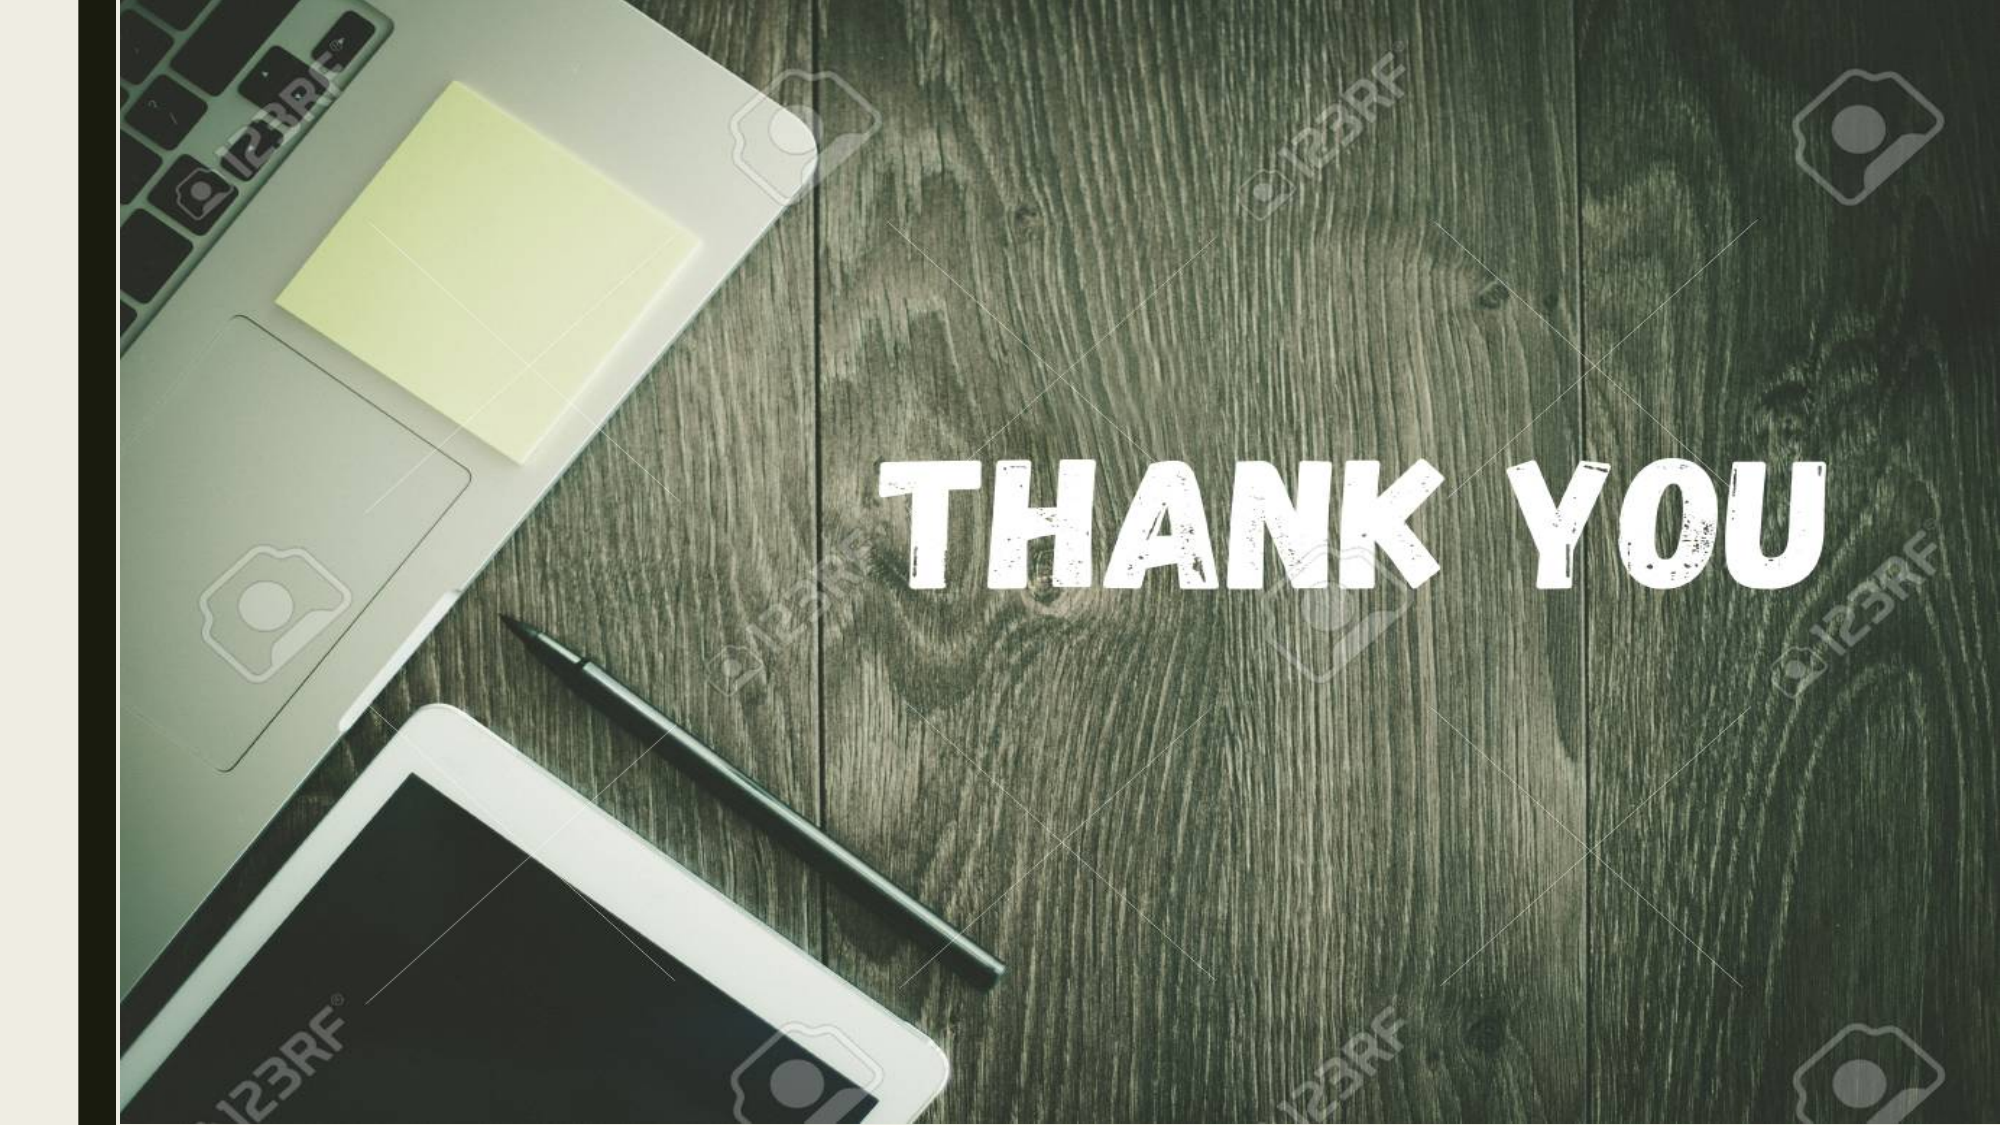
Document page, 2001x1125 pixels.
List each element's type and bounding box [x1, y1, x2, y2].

list [120, 0, 2000, 1124]
